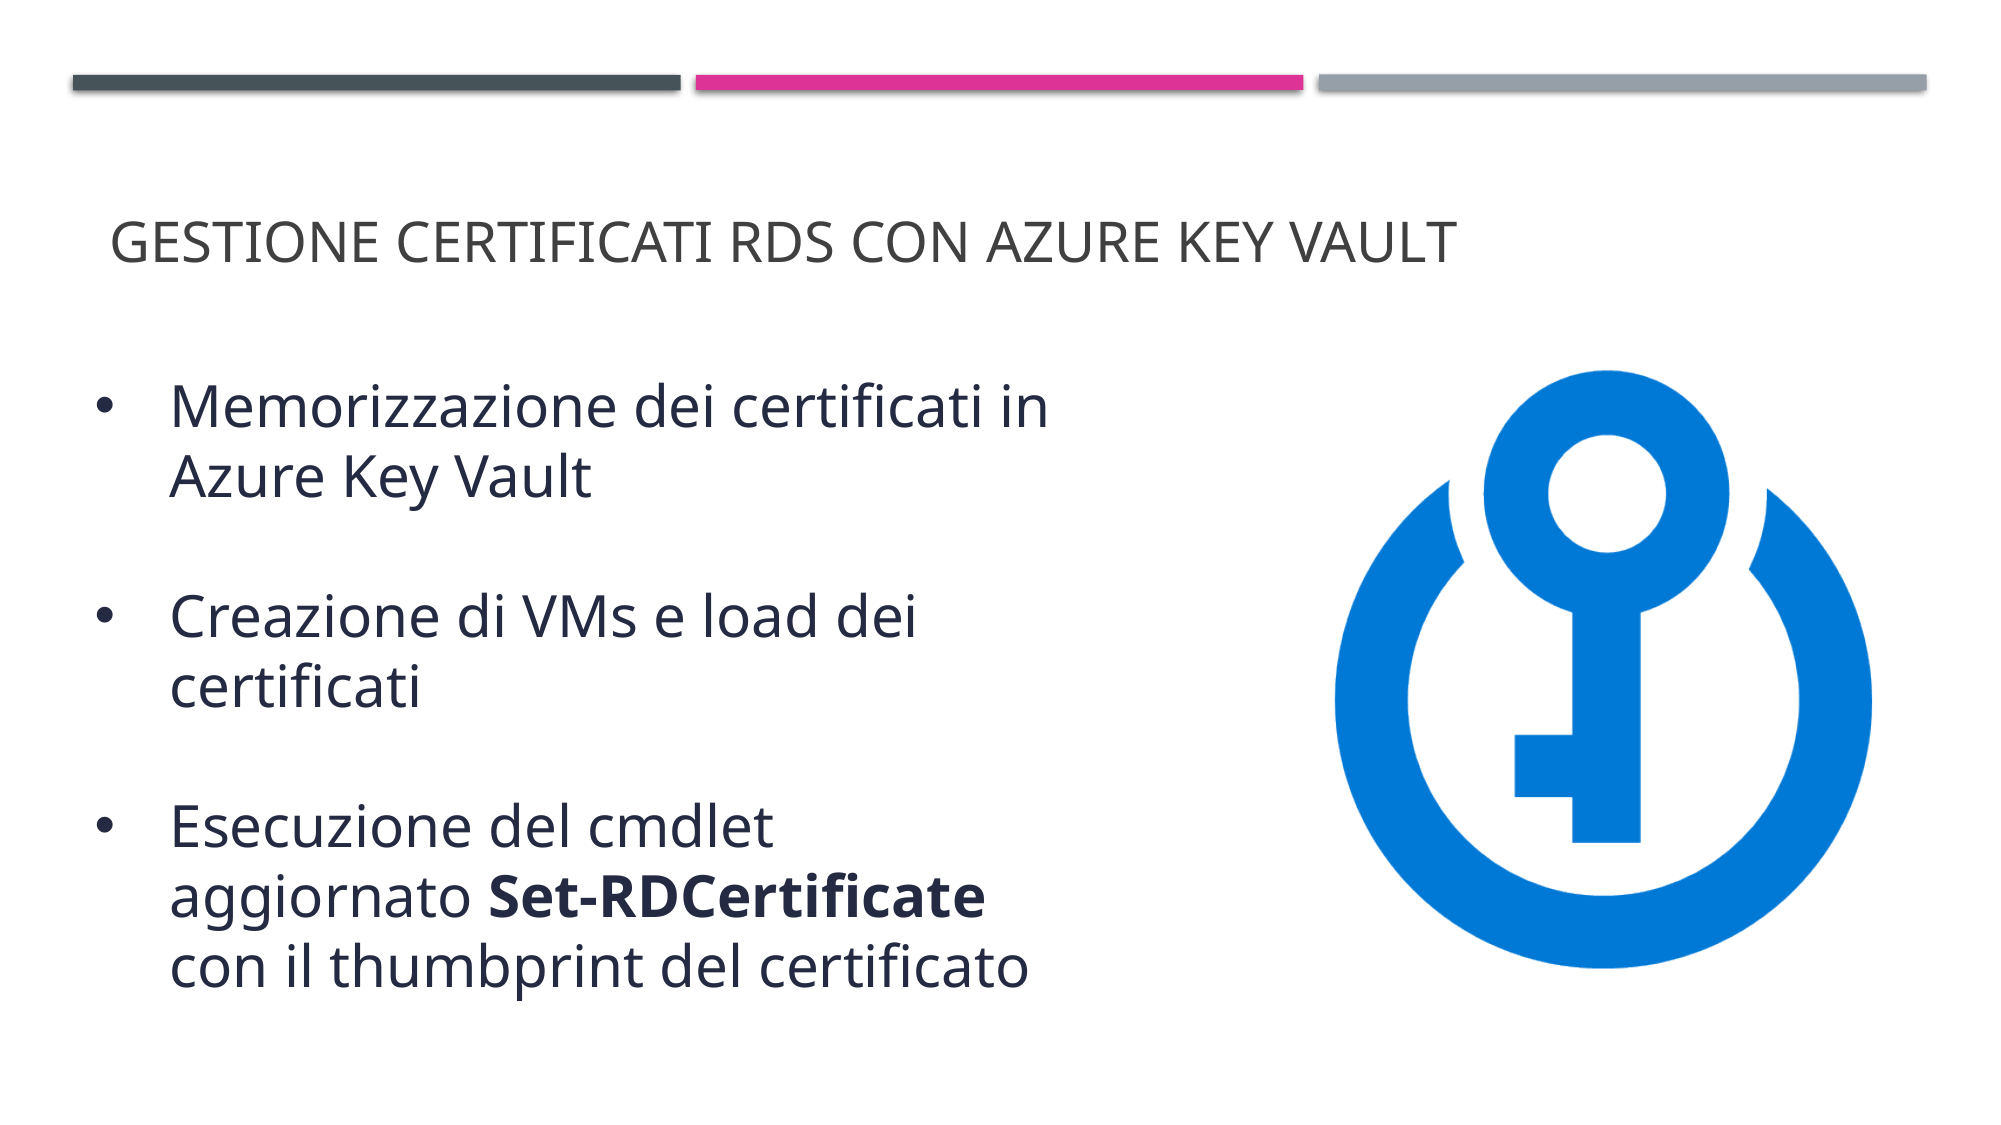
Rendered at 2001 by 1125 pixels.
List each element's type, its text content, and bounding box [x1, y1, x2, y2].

picture [1303, 368, 1905, 970]
title Gestione certificati RDS con Azure Key Vault [94, 119, 1904, 282]
text_box Memorizzazione dei certificati in Azure Key Vault Creazione di VMs e load dei certificati Esecuzione del cmdlet aggiornato Set-RDCertificate con il thumbprint del certificato [94, 369, 1083, 1000]
